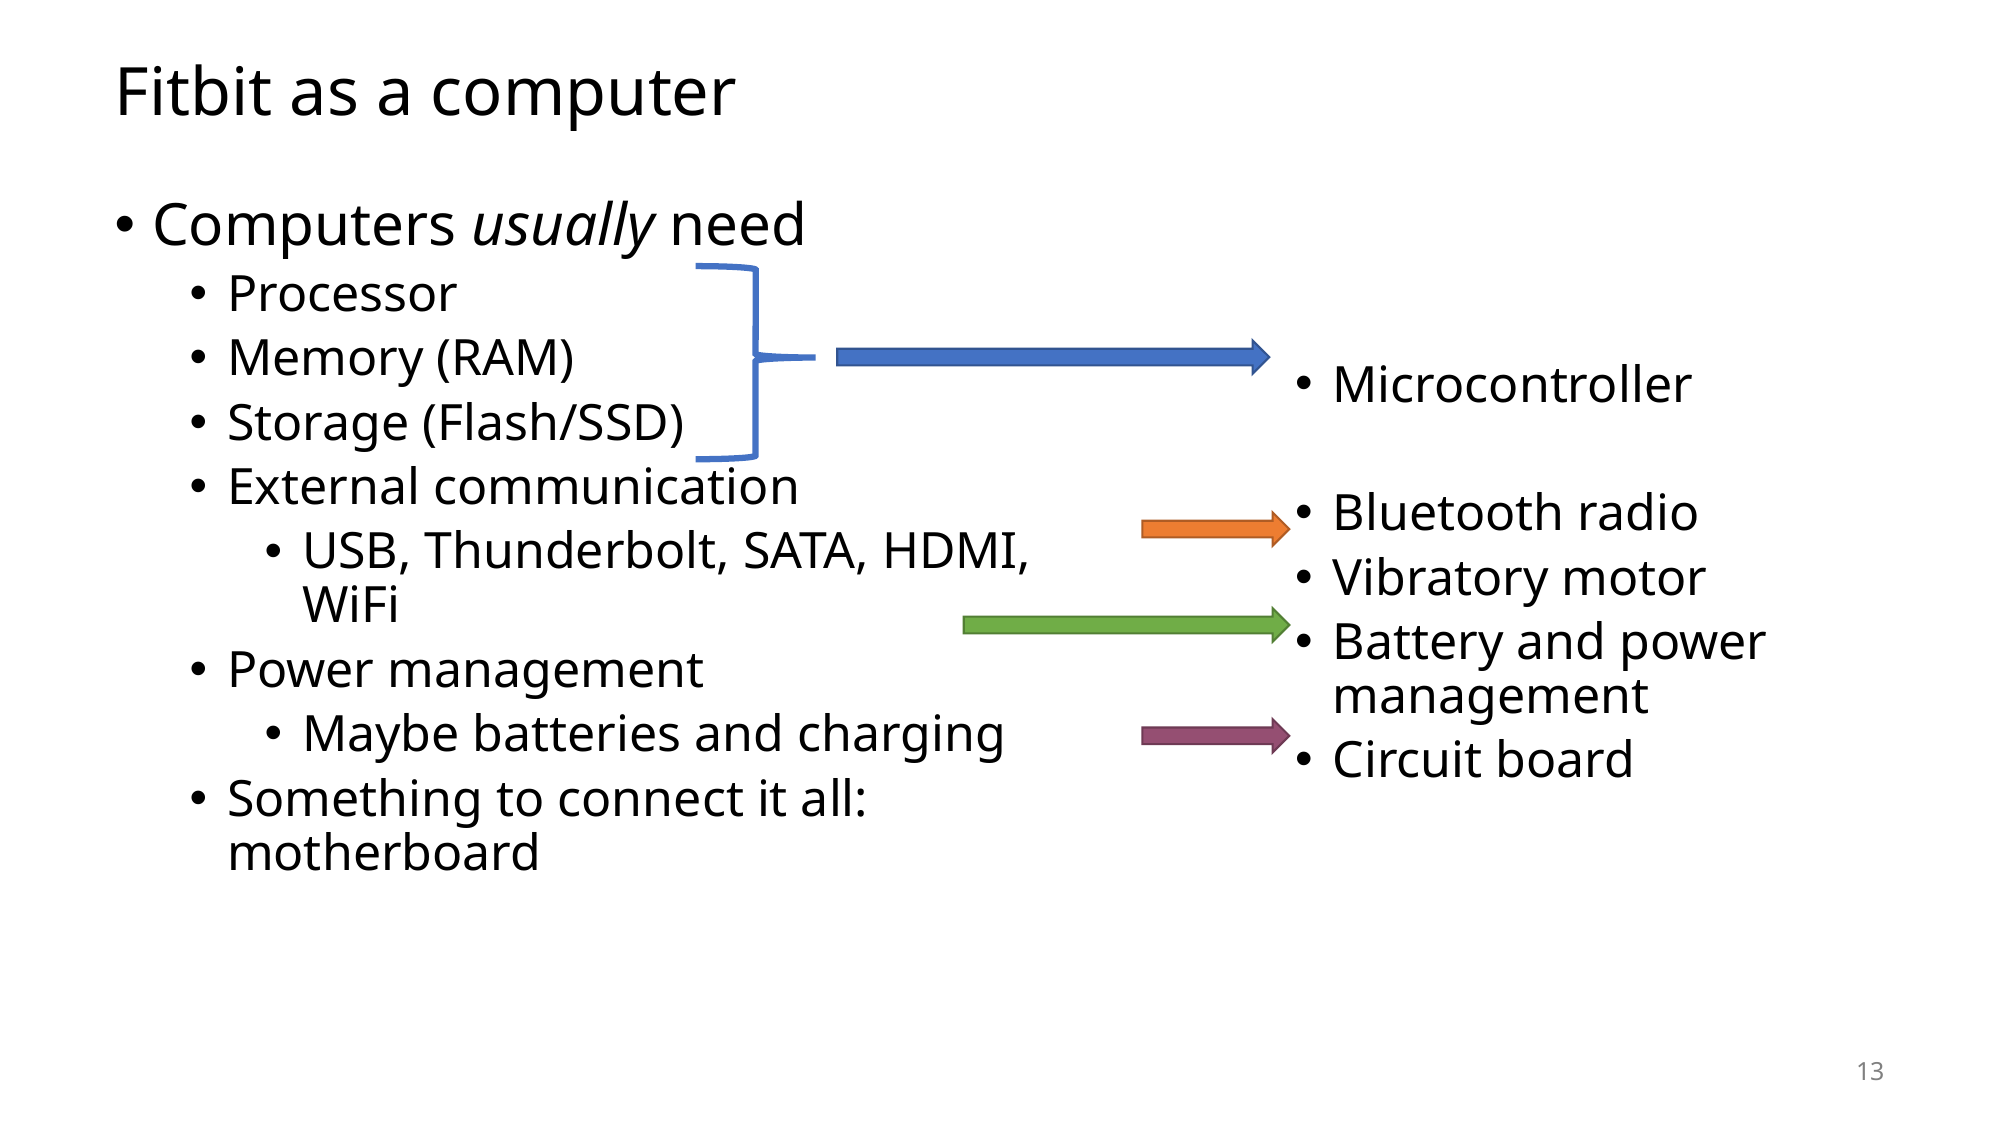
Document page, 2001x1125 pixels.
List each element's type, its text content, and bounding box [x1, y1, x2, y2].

list Computers usually need Processor Memory (RAM) Storage (Flash/SSD) External communication USB, Thunderbolt, SATA, HDMI, WiFi Power management Maybe batteries and charging Something to connect it all: motherboard [99, 187, 1157, 1013]
text_box [695, 265, 816, 460]
text_box [962, 605, 1291, 645]
title Fitbit as a computer [99, 37, 1900, 150]
list Microcontroller Bluetooth radio Vibratory motor Battery and power management Circuit board [1205, 187, 1901, 1013]
text_box [836, 337, 1271, 377]
text_box [1141, 509, 1291, 549]
slide_number 13 [1749, 1042, 1900, 1103]
text_box [1141, 716, 1291, 756]
